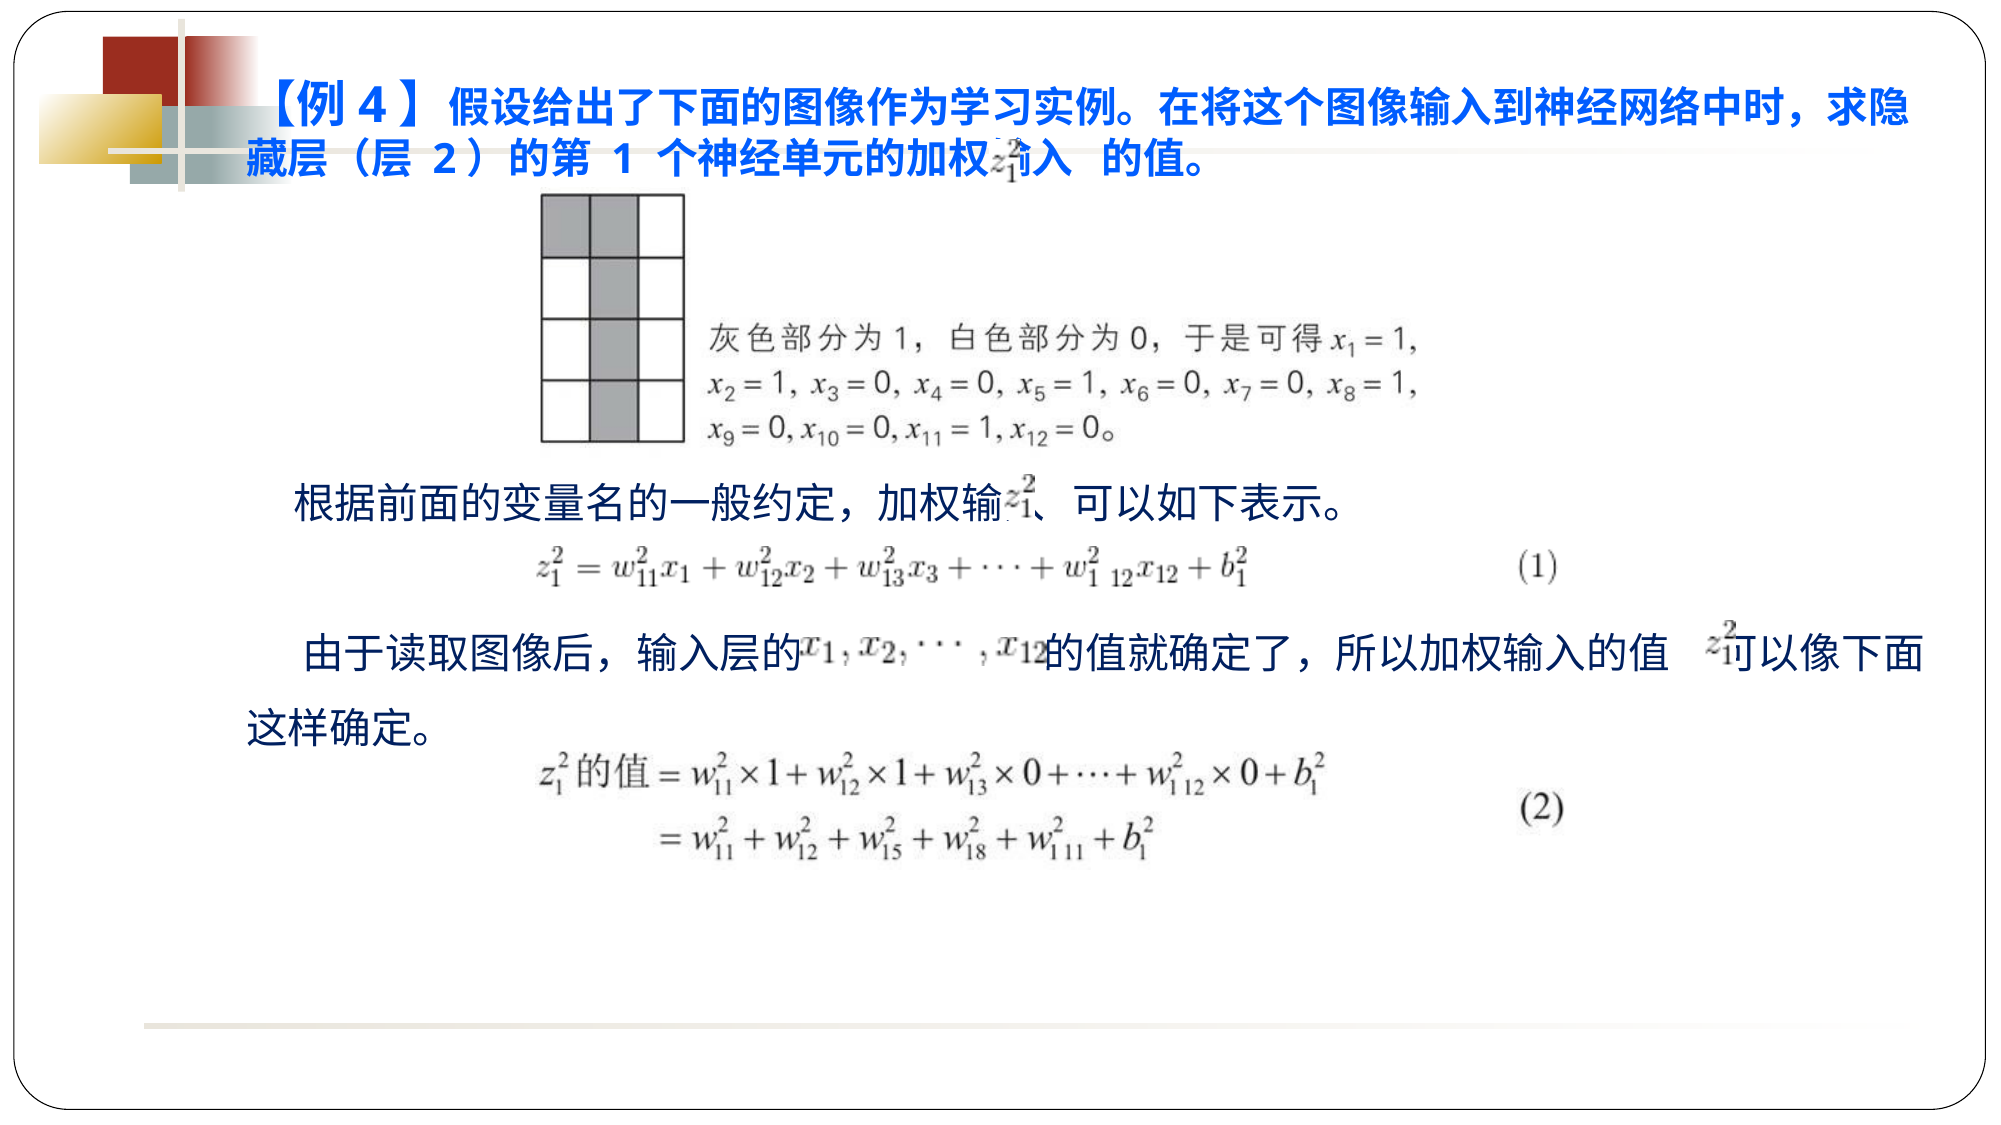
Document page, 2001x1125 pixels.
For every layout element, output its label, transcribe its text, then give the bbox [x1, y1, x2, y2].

text_box 【例4】假设给出了下面的图像作为学习实例。在将这个图像输入到神经网络中时，求隐藏层（层 2）的第 1 个神经单元的加权输入 的值。 根据前面的变量名的一般约定，加权输入 可以如下表示。 由于读取图像后，输入层的 的值就确定了，所以加权输入的值 可以像下面这样确定。 [231, 64, 1944, 835]
picture [539, 139, 1416, 458]
picture [534, 546, 1558, 589]
picture [1003, 474, 1035, 521]
picture [1704, 620, 1736, 667]
picture [799, 637, 1047, 666]
picture [534, 740, 1571, 870]
